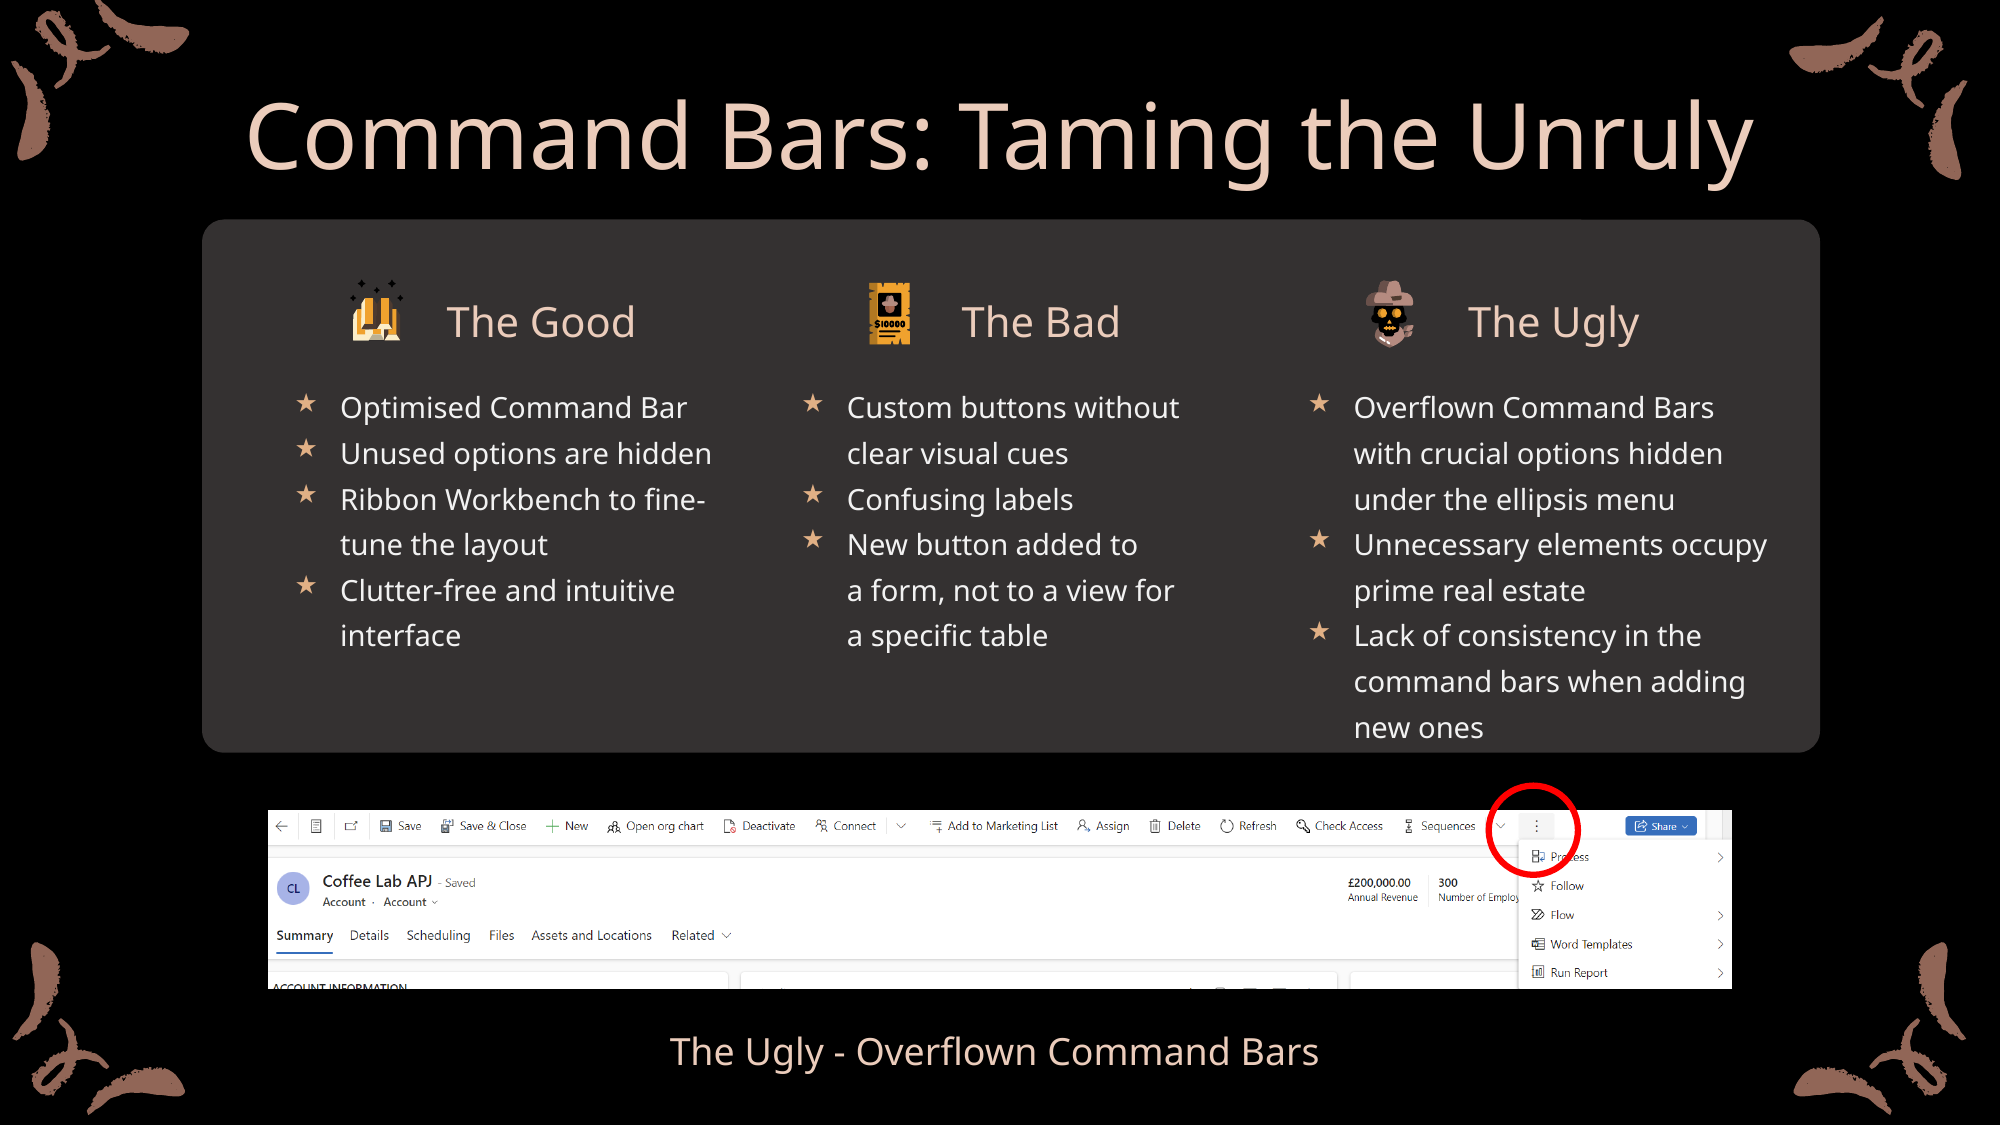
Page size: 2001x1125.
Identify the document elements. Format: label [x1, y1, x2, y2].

picture [267, 810, 1733, 990]
text_box [0, 0, 2000, 1125]
text_box [329, 267, 426, 363]
text_box [842, 267, 939, 363]
text_box [1344, 267, 1440, 363]
